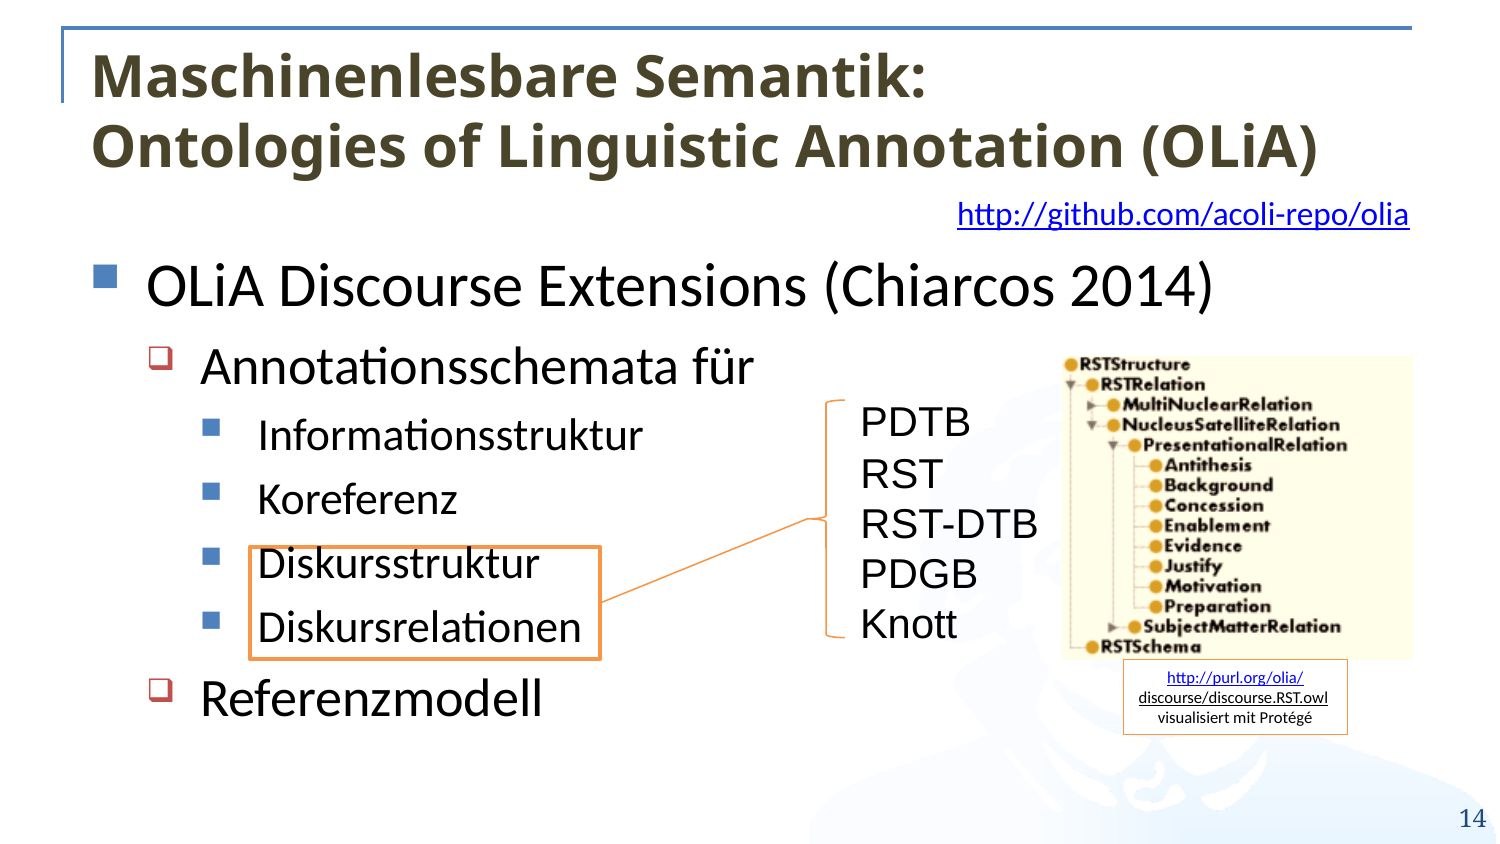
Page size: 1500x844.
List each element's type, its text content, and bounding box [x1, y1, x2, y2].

slide_number 14 [1151, 787, 1500, 844]
picture [1062, 356, 1413, 660]
title Maschinenlesbare Semantik: Ontologies of Linguistic Annotation (OLiA) [75, 32, 1425, 173]
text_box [599, 518, 808, 604]
list http://github.com/acoli-repo/olia OLiA Discourse Extensions (Chiarcos 2014) Annotationsschemata für Informationsstruktur Koreferenz Diskursstruktur Diskursrelationen Referenzmodell [75, 184, 1425, 742]
